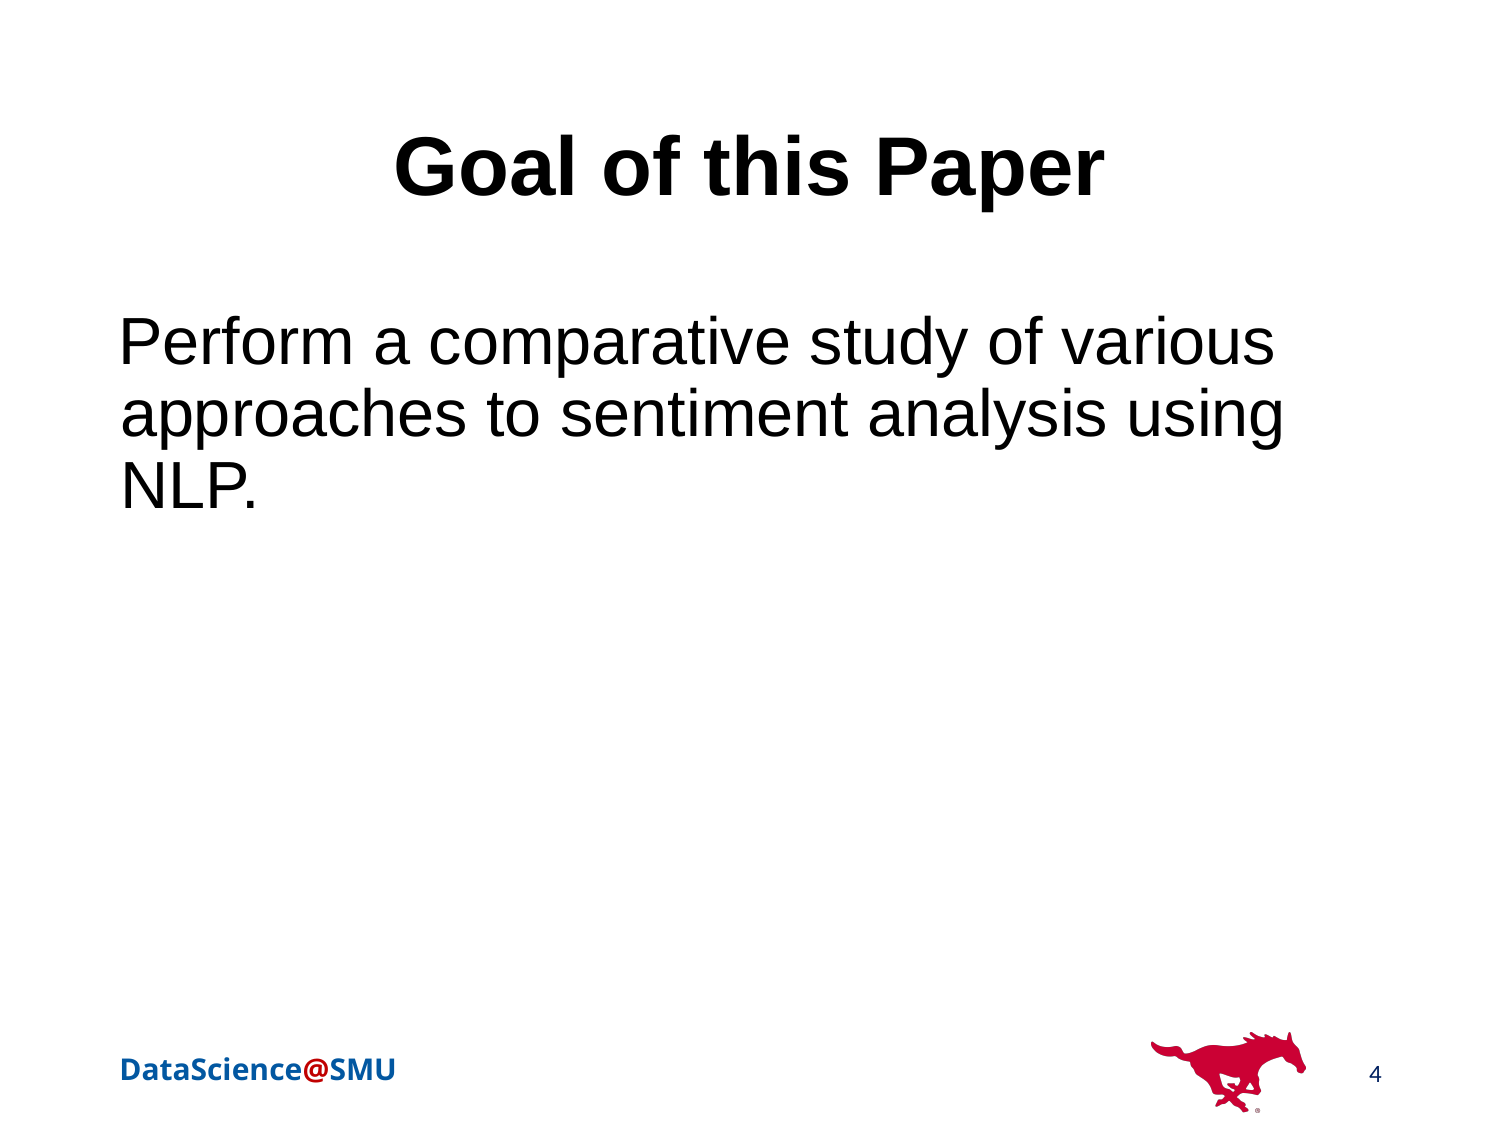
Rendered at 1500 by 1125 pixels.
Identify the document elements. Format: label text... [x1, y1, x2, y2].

picture [1151, 1103, 1306, 1113]
title Goal of this Paper [103, 59, 1397, 278]
slide_number 4 [1059, 1042, 1397, 1103]
list Perform a comparative study of various approaches to sentiment analysis using NLP. [103, 299, 1397, 1014]
picture [1151, 1032, 1306, 1042]
